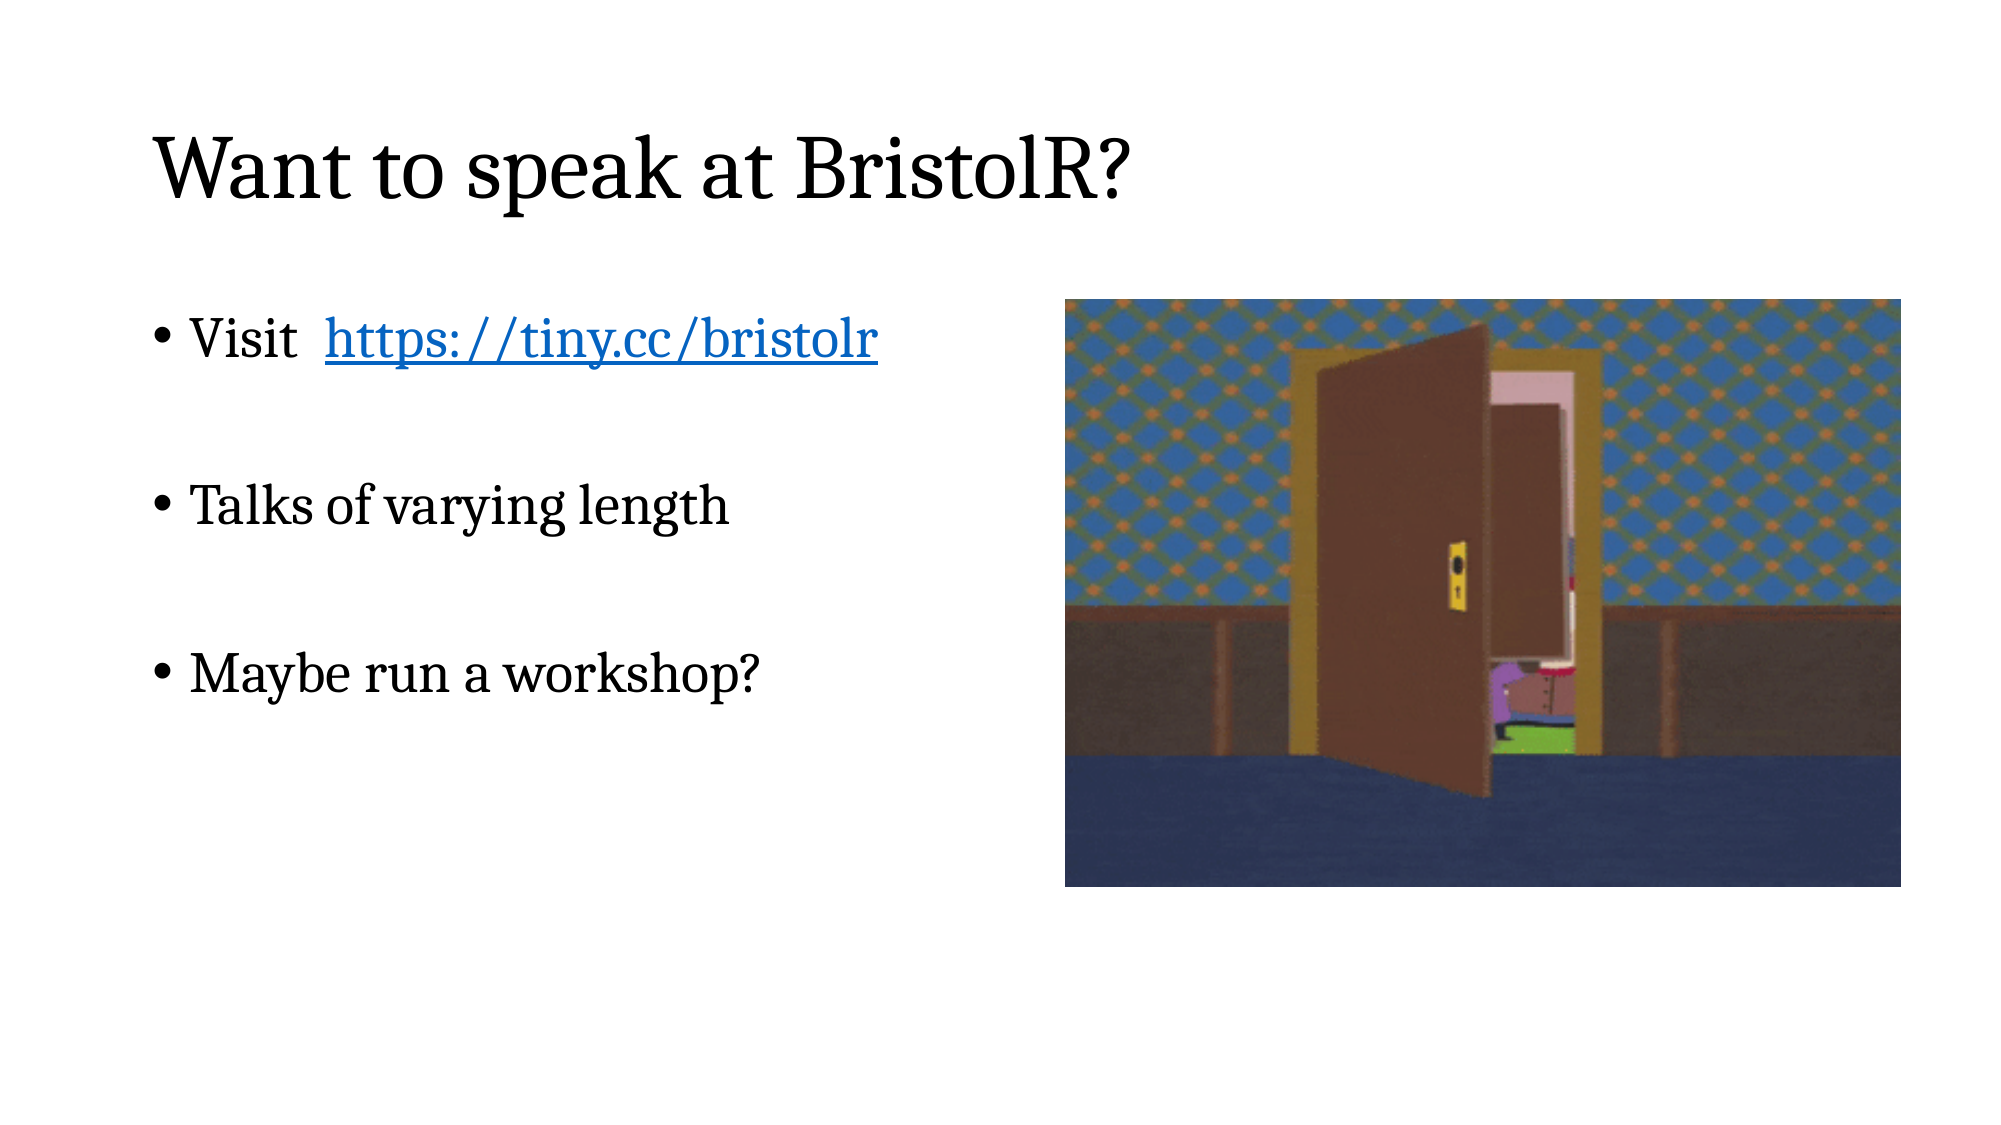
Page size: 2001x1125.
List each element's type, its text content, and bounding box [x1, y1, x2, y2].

title Want to speak at BristolR? [137, 59, 1863, 278]
picture [1065, 299, 1901, 887]
list Visit https://tiny.cc/bristolr Talks of varying length Maybe run a workshop? [137, 299, 1863, 1014]
